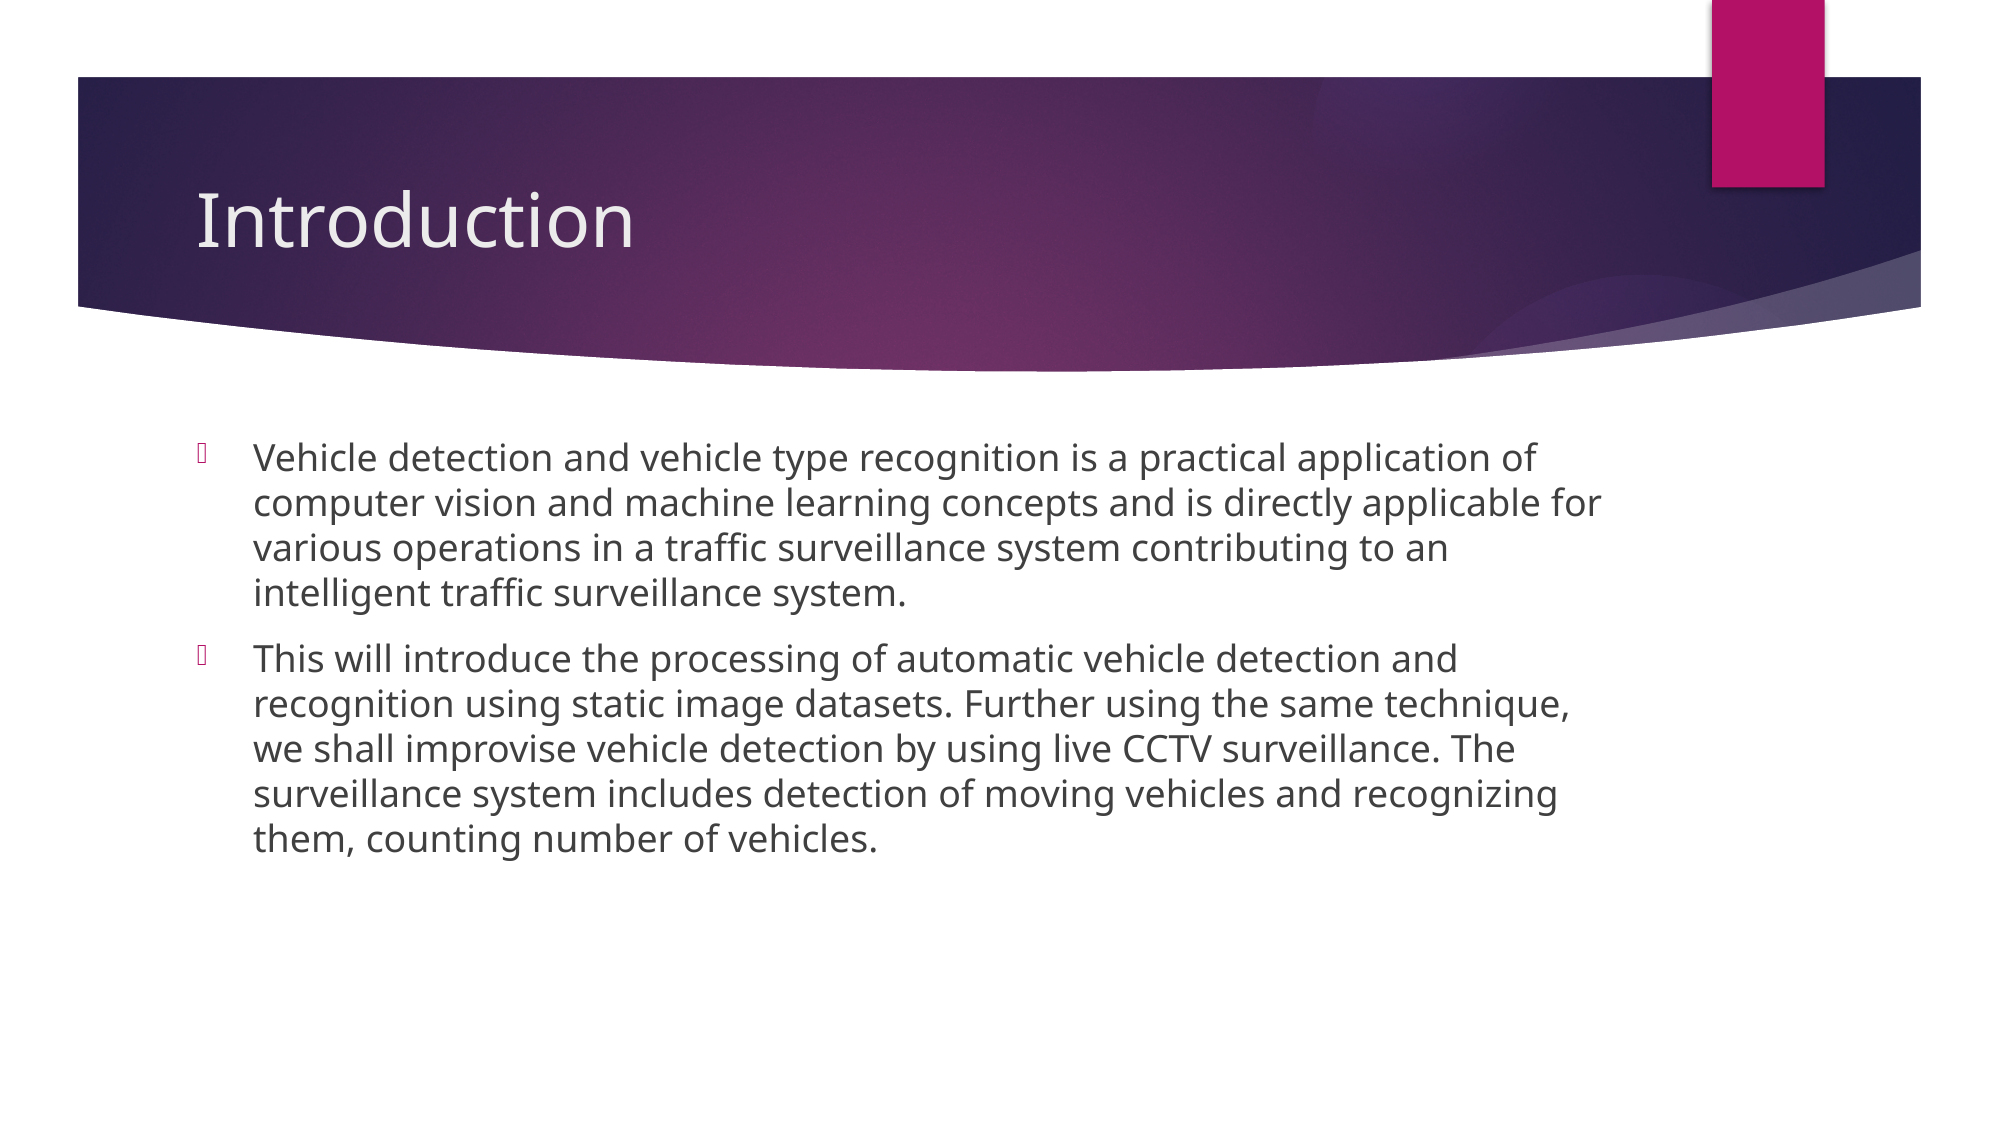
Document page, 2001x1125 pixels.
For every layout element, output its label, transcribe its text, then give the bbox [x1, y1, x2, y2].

list Vehicle detection and vehicle type recognition is a practical application of computer vision and machine learning concepts and is directly applicable for various operations in a traffic surveillance system contributing to an intelligent traffic surveillance system. This will introduce the processing of automatic vehicle detection and recognition using static image datasets. Further using the same technique, we shall improvise vehicle detection by using live CCTV surveillance. The surveillance system includes detection of moving vehicles and recognizing them, counting number of vehicles. [188, 426, 1638, 988]
picture [79, 78, 1920, 371]
title Introduction [188, 159, 1628, 277]
